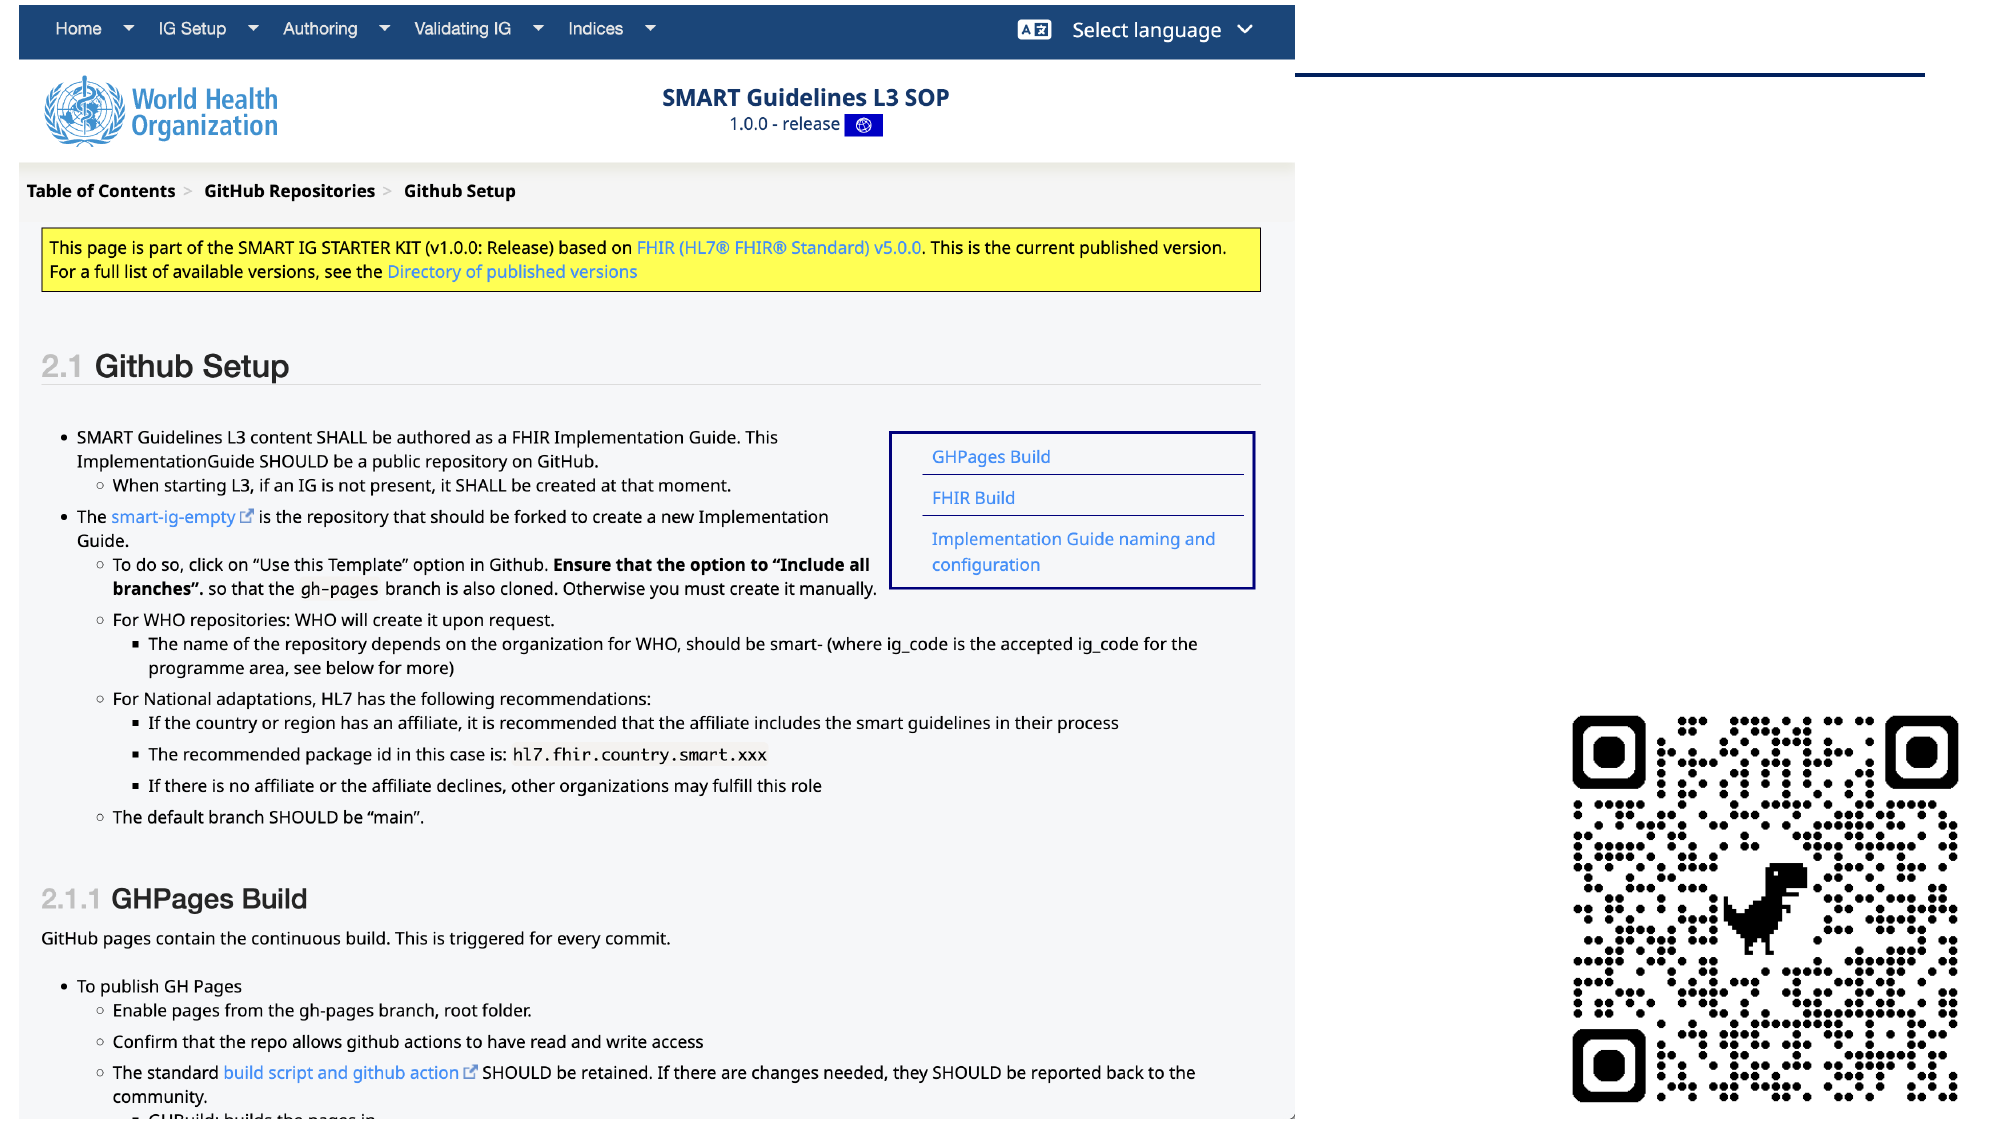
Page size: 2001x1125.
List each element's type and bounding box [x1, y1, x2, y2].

picture [1530, 674, 2000, 1125]
picture [0, 5, 1295, 1125]
